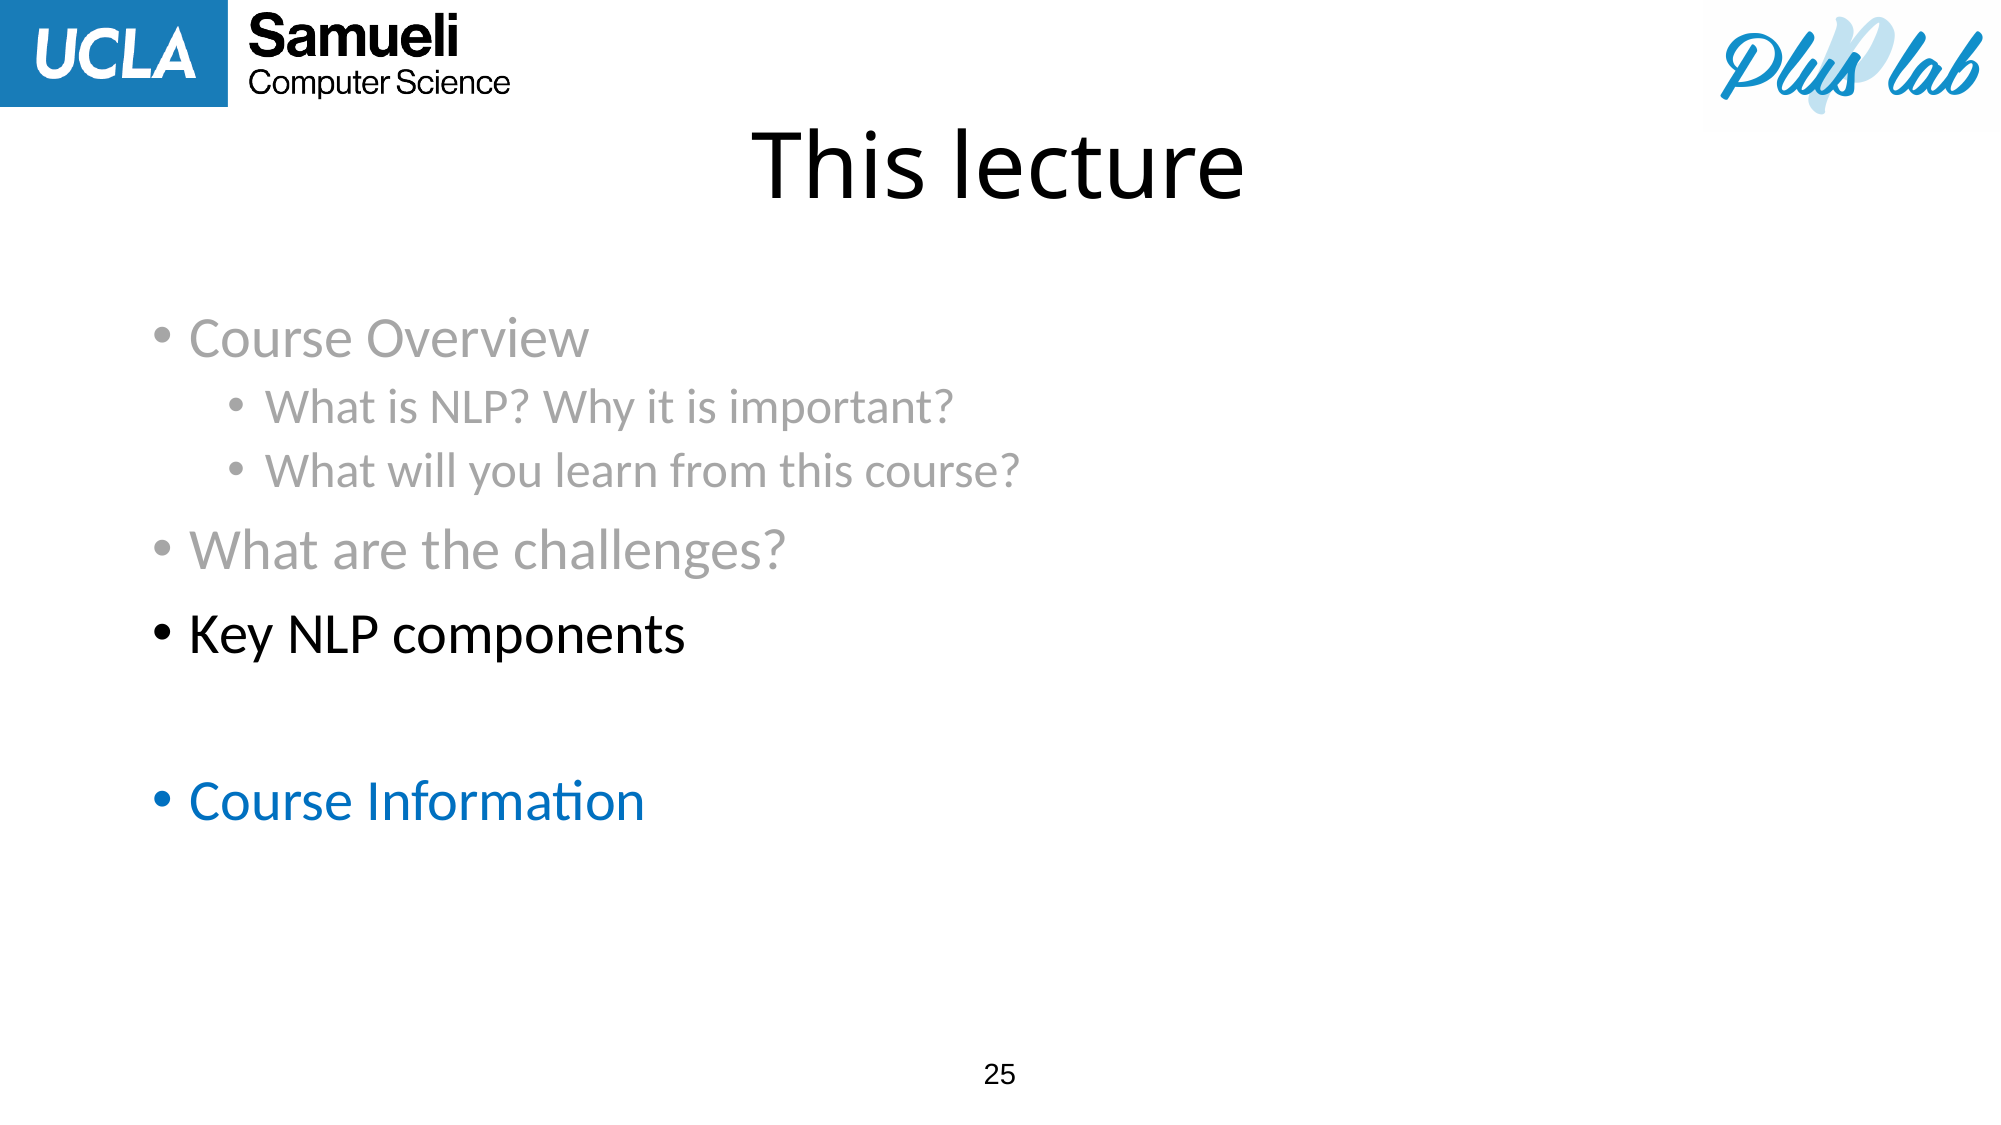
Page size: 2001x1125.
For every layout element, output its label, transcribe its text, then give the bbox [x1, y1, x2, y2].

list Course Overview What is NLP? Why it is important? What will you learn from this course? What are the challenges? Key NLP components Course Information [137, 299, 1863, 1014]
picture [0, 0, 510, 107]
title This lecture [137, 59, 1863, 278]
picture [1703, 0, 2000, 132]
text_box 25 [662, 1042, 1338, 1103]
